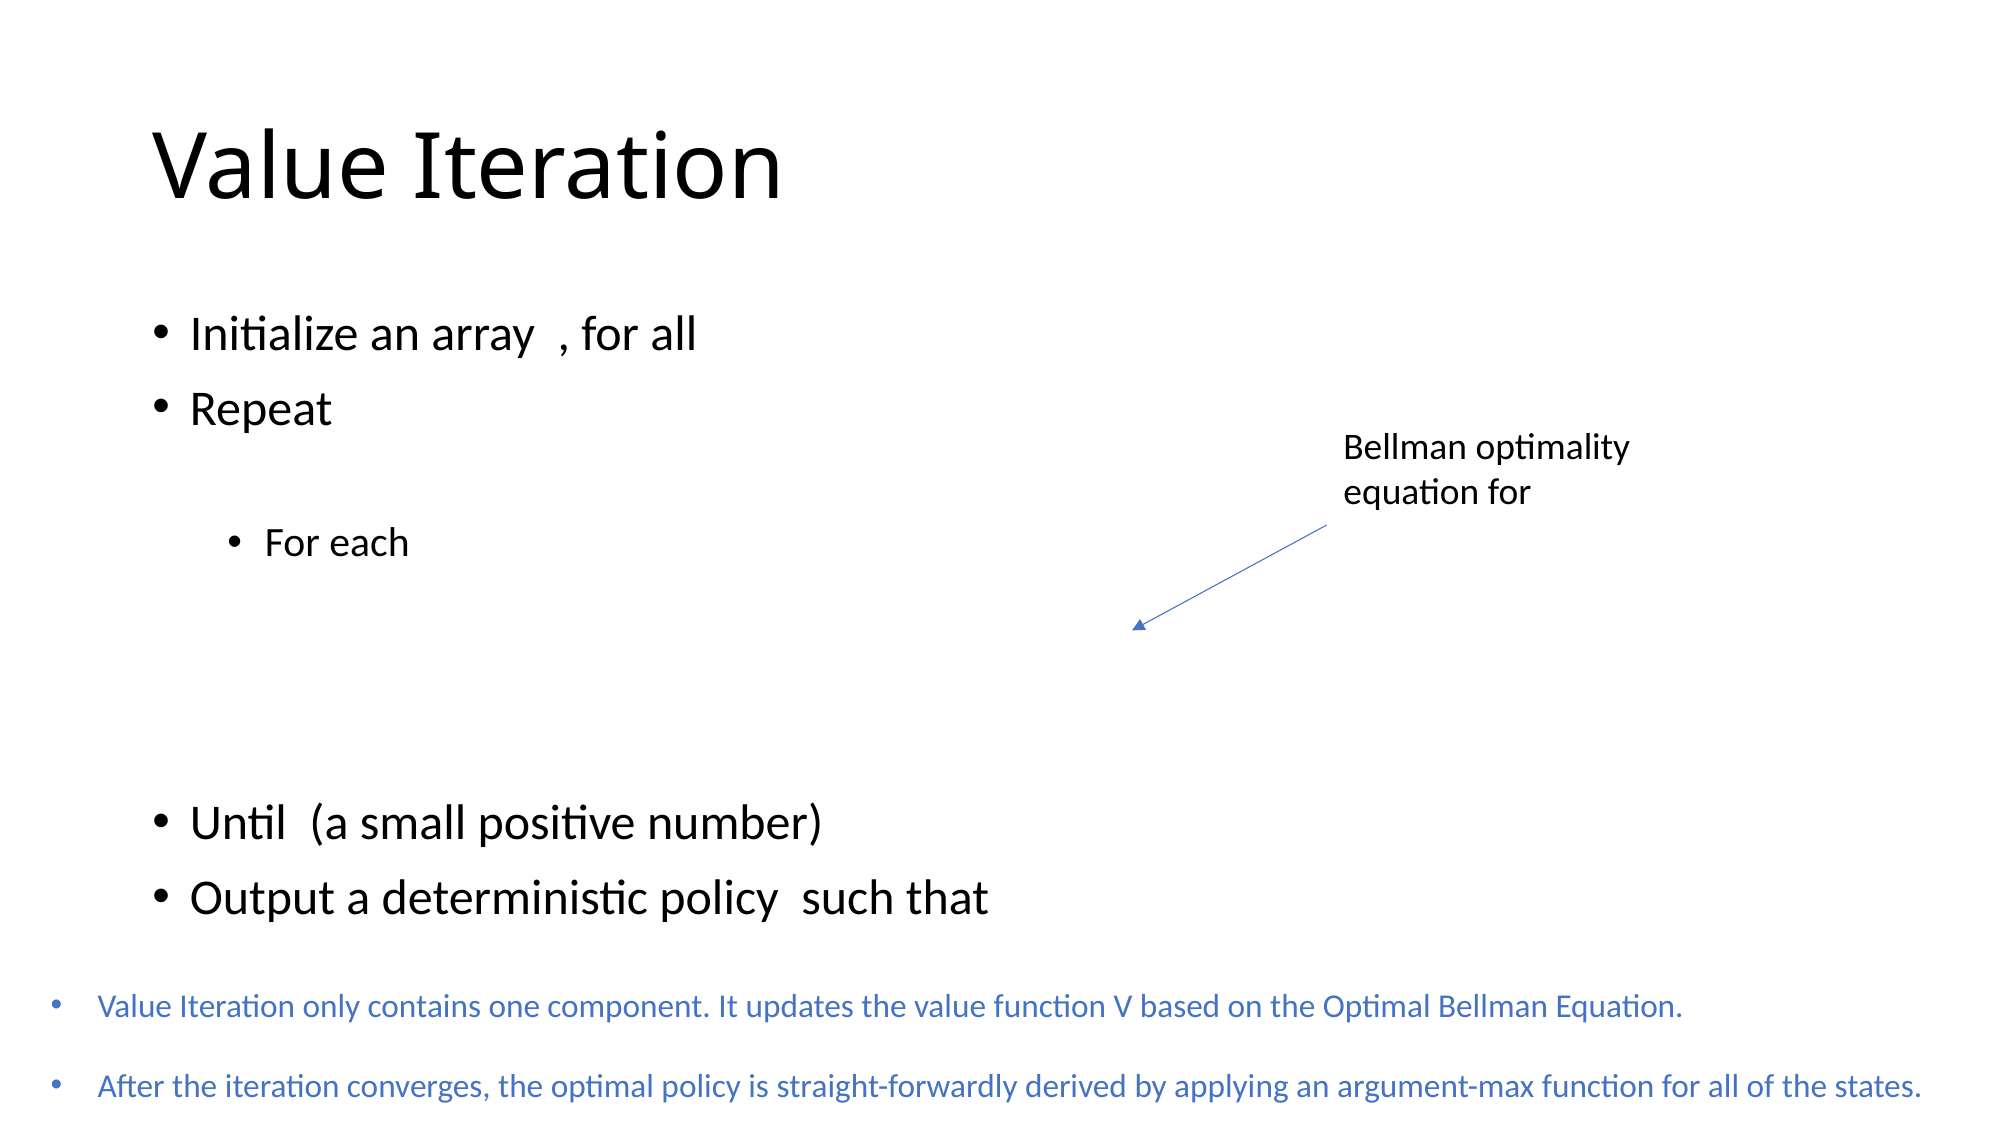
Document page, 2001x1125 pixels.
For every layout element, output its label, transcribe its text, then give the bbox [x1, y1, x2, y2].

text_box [1132, 524, 1327, 631]
text_box Value Iteration only contains one component. It updates the value function V based on the Optimal Bellman Equation. After the iteration converges, the optimal policy is straight-forwardly derived by applying an argument-max function for all of the states. [35, 976, 1974, 1111]
title Value Iteration [137, 59, 1863, 278]
